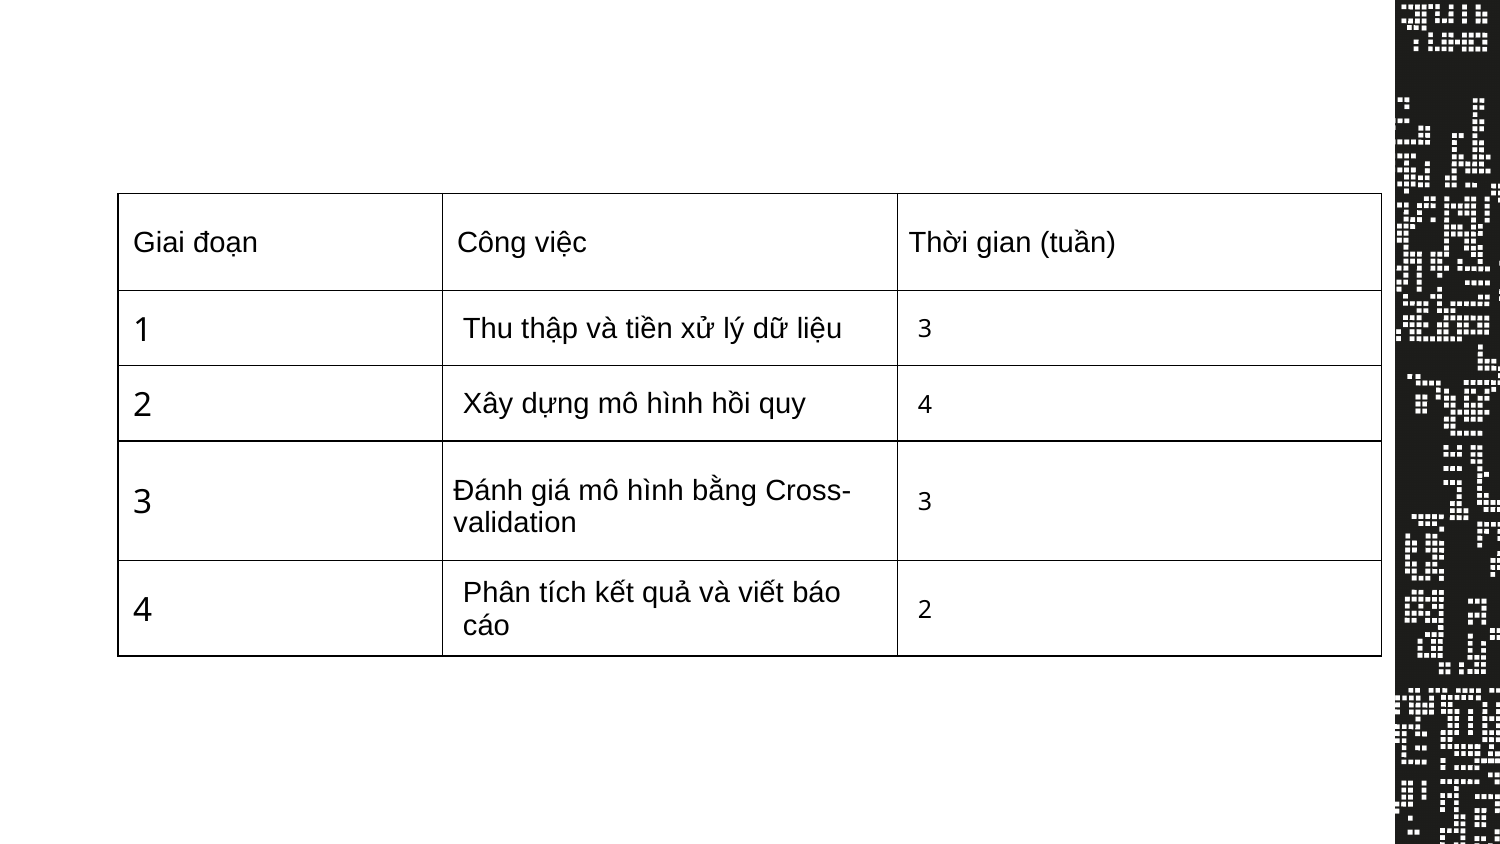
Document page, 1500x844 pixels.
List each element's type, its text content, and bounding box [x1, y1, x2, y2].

table_header Thời gian (tuần) [898, 194, 1381, 290]
table_cell 3 [119, 442, 442, 560]
table_header Công việc [443, 194, 897, 290]
table_cell 3 [898, 291, 1381, 365]
table_header Giai đoạn [119, 194, 442, 290]
table_cell Thu thập và tiền xử lý dữ liệu [443, 291, 897, 365]
picture [1395, 0, 1500, 844]
table_cell 4 [898, 366, 1381, 440]
table_cell Phân tích kết quả và viết báo cáo [443, 561, 897, 655]
table_cell Xây dựng mô hình hồi quy [443, 366, 897, 440]
table_cell 2 [898, 561, 1381, 655]
table_cell 1 [119, 291, 442, 365]
table_cell 2 [119, 366, 442, 440]
table_cell Đánh giá mô hình bằng Cross-validation [443, 442, 897, 560]
table_cell 4 [119, 561, 442, 655]
table_cell 3 [898, 442, 1381, 560]
